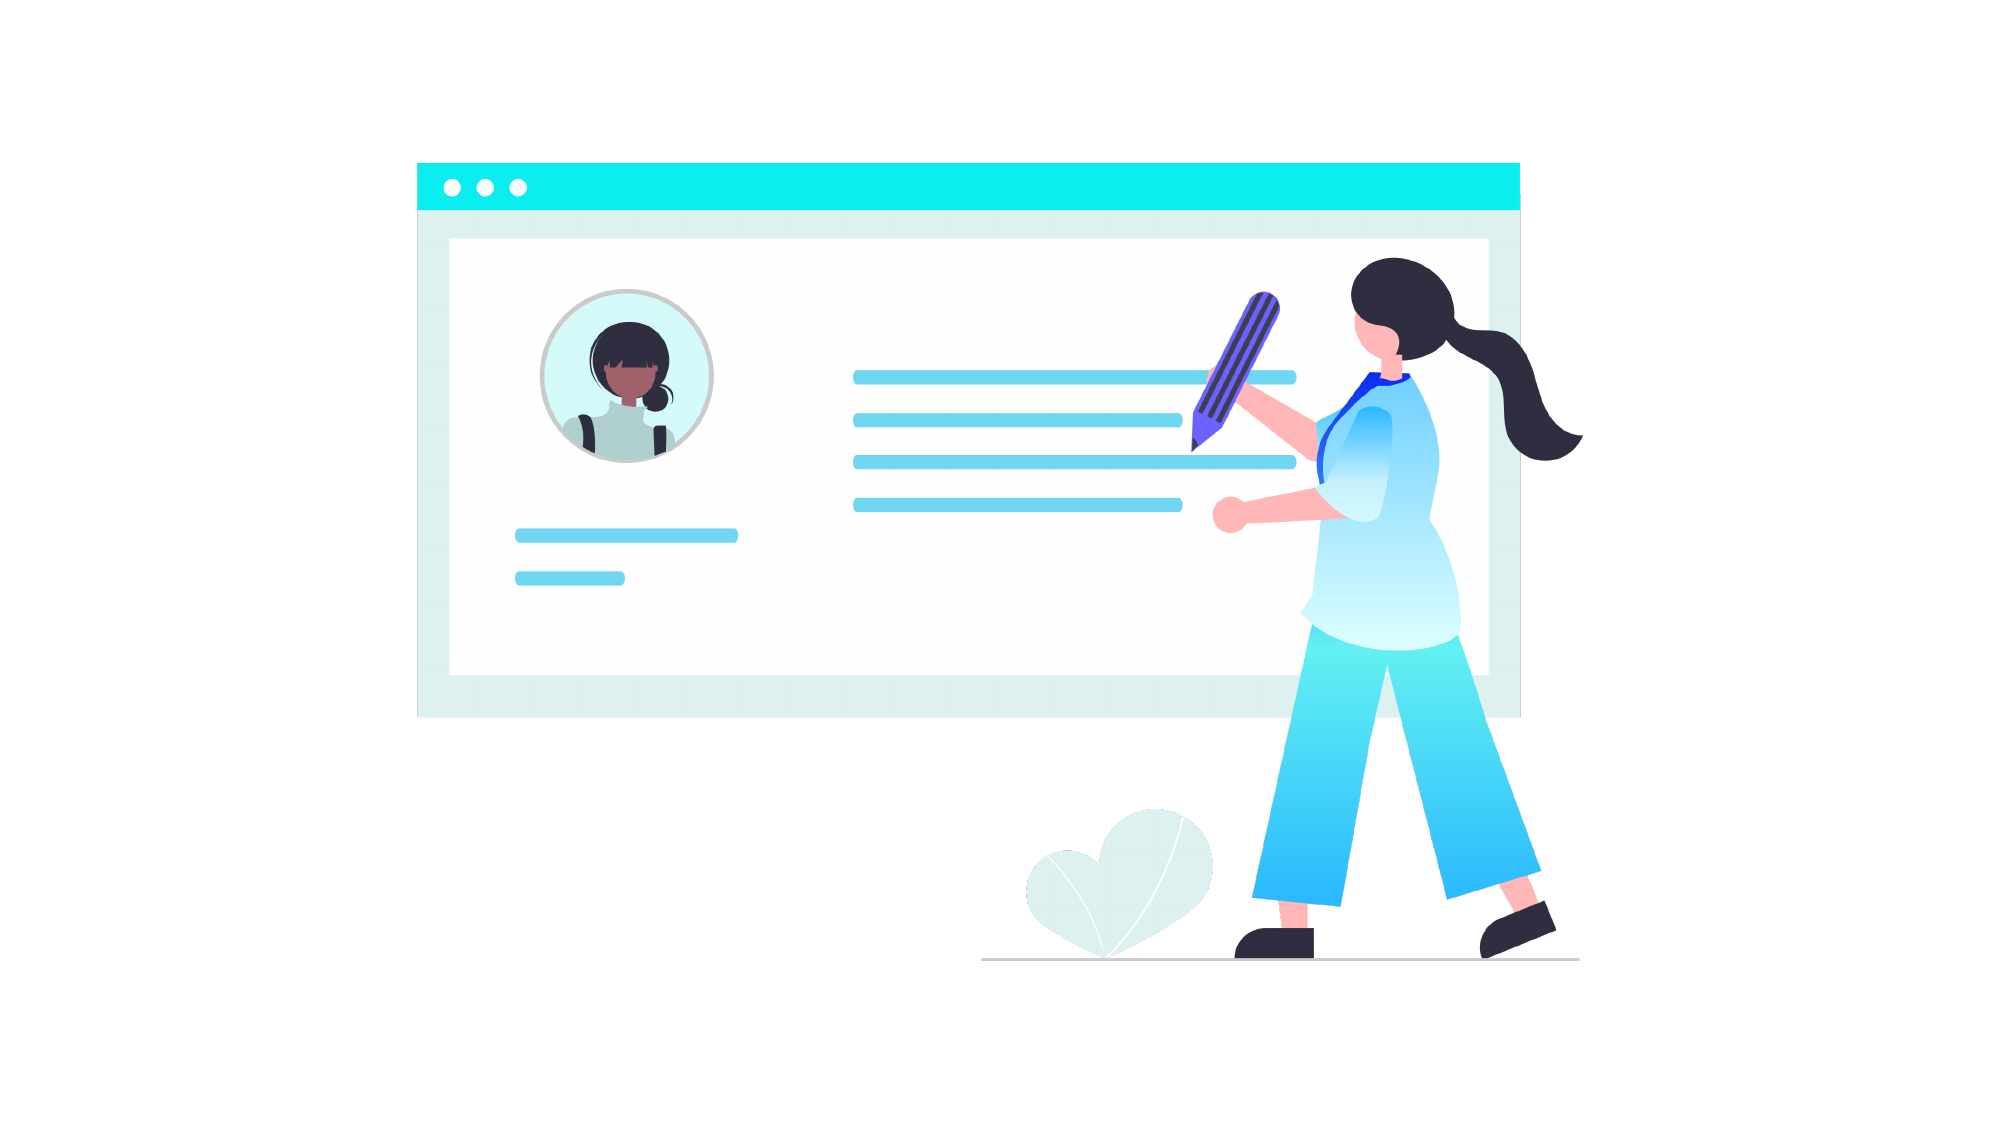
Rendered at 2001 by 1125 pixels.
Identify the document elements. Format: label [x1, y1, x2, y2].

picture [417, 163, 1583, 961]
